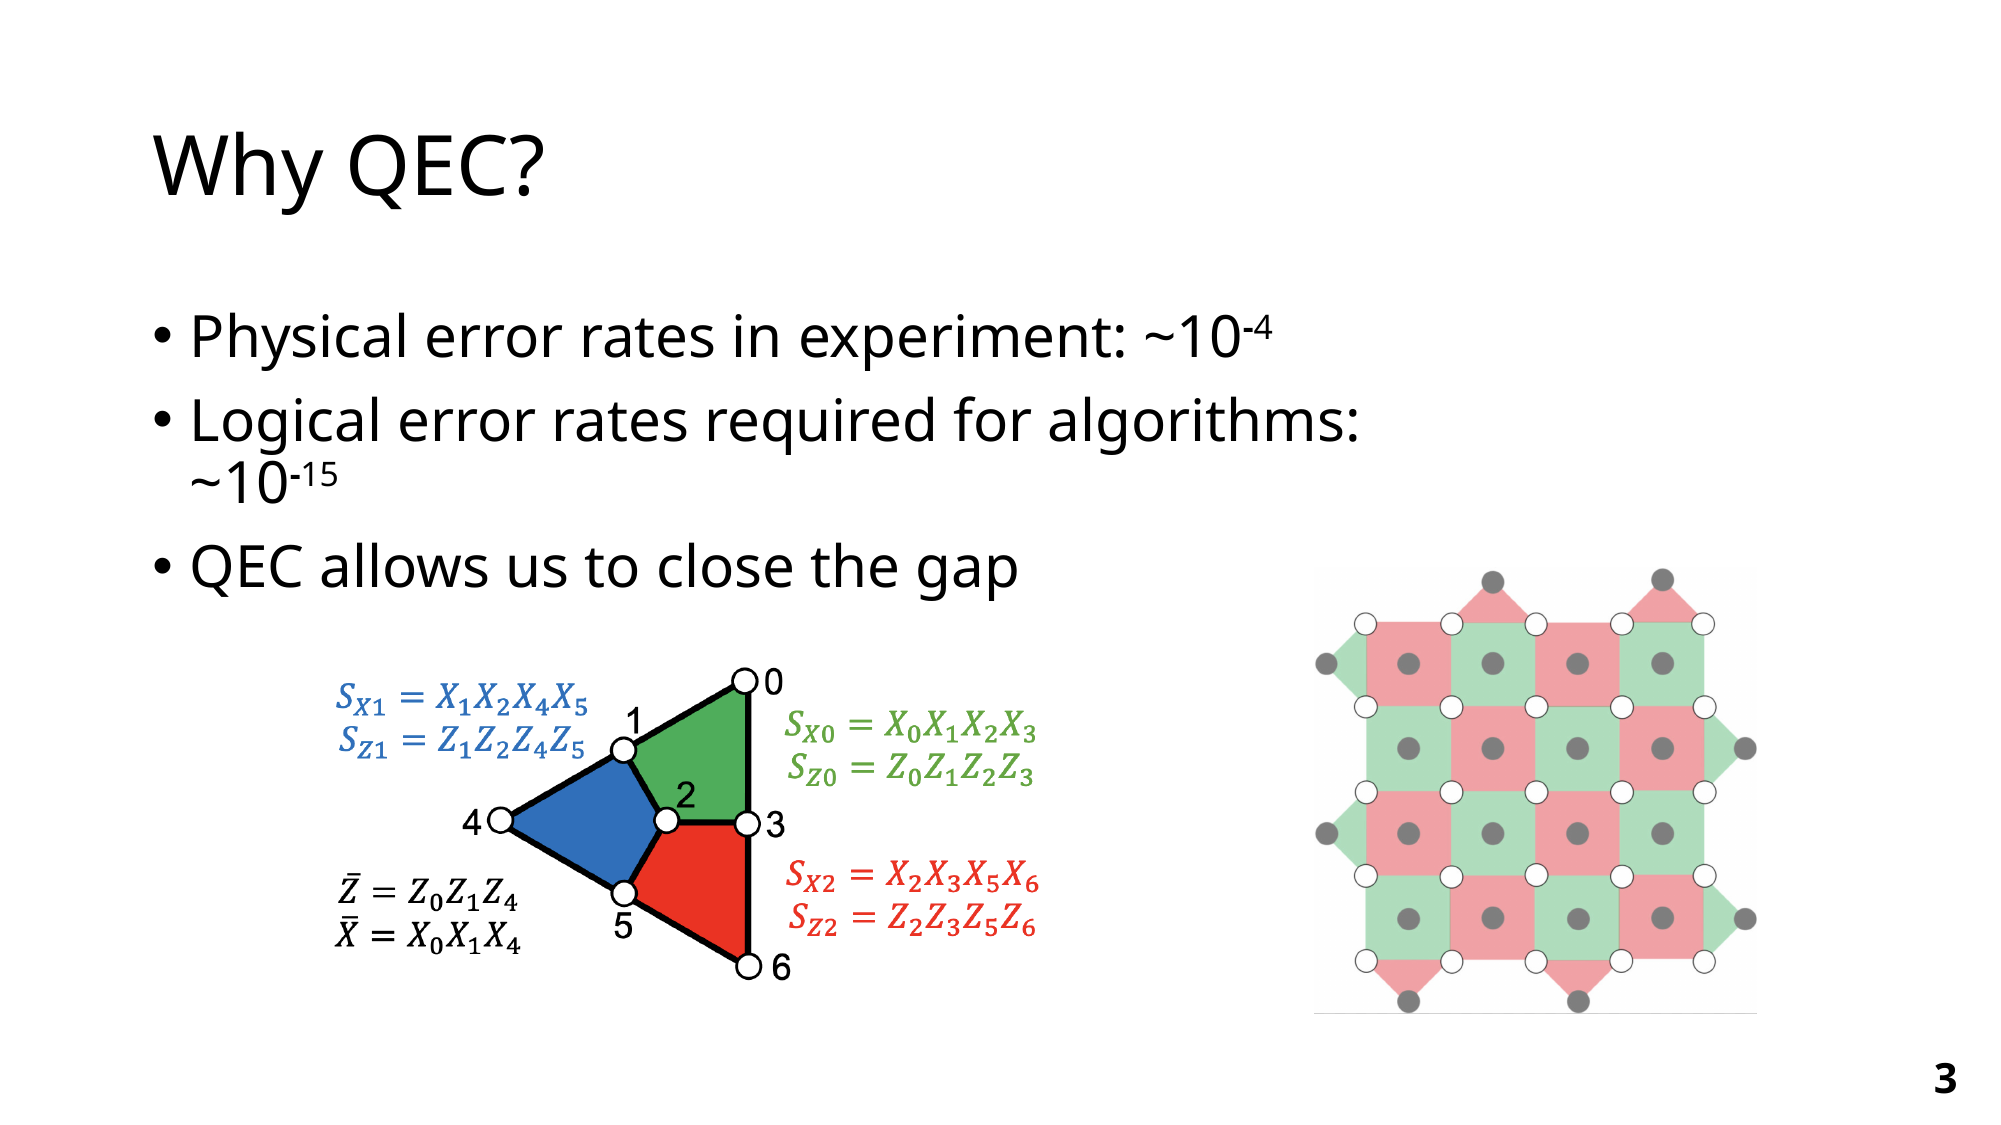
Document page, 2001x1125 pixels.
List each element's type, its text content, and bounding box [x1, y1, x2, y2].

picture [311, 639, 1079, 1009]
picture [1313, 567, 1758, 1014]
text_box 3 [1919, 1044, 1973, 1110]
title Why QEC? [137, 59, 1863, 278]
list Physical error rates in experiment: ~10-4 Logical error rates required for algorithms: ~10-15 QEC allows us to close the gap [137, 299, 1470, 1014]
